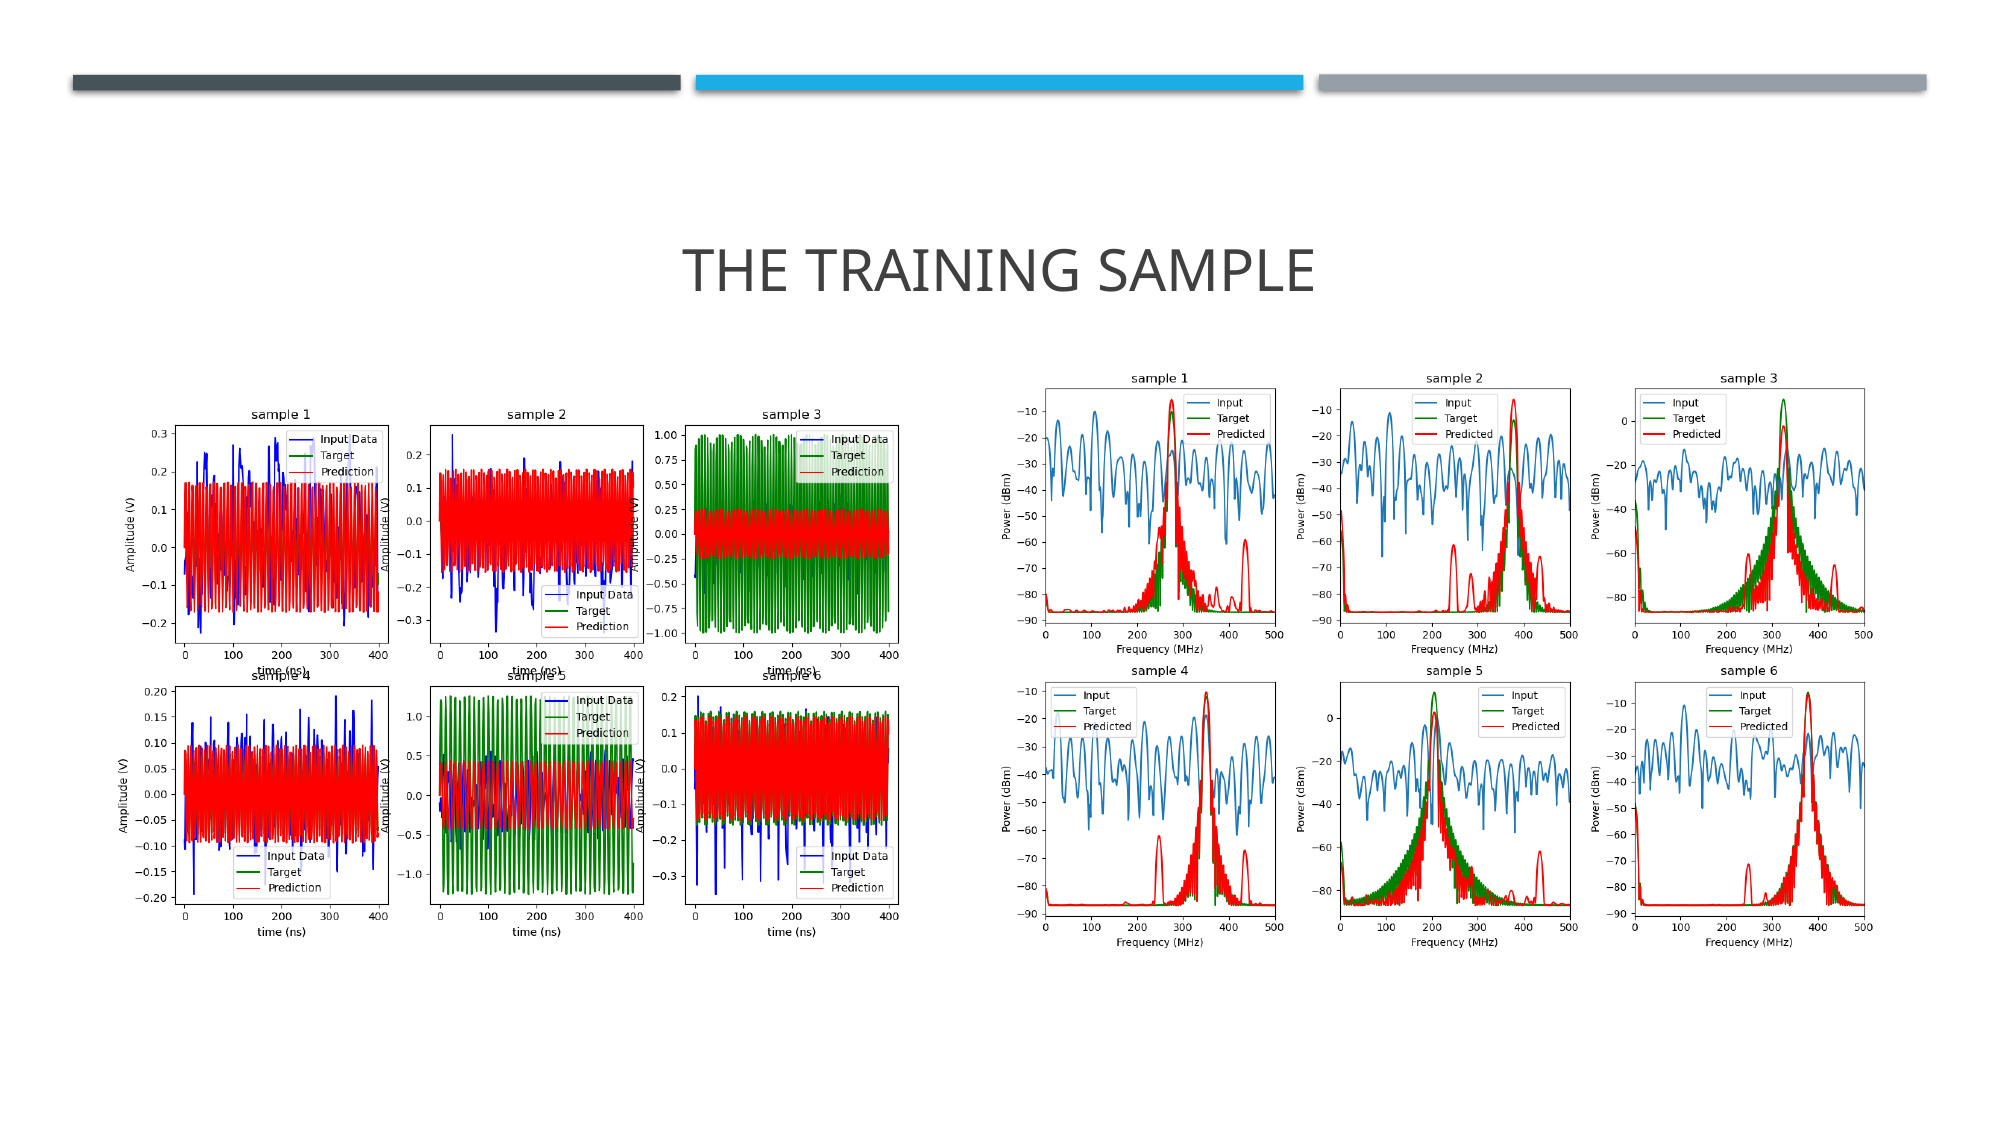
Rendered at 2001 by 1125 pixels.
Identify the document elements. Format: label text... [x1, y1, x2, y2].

title the training sample [95, 115, 1905, 311]
picture [58, 349, 992, 972]
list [996, 362, 1886, 960]
